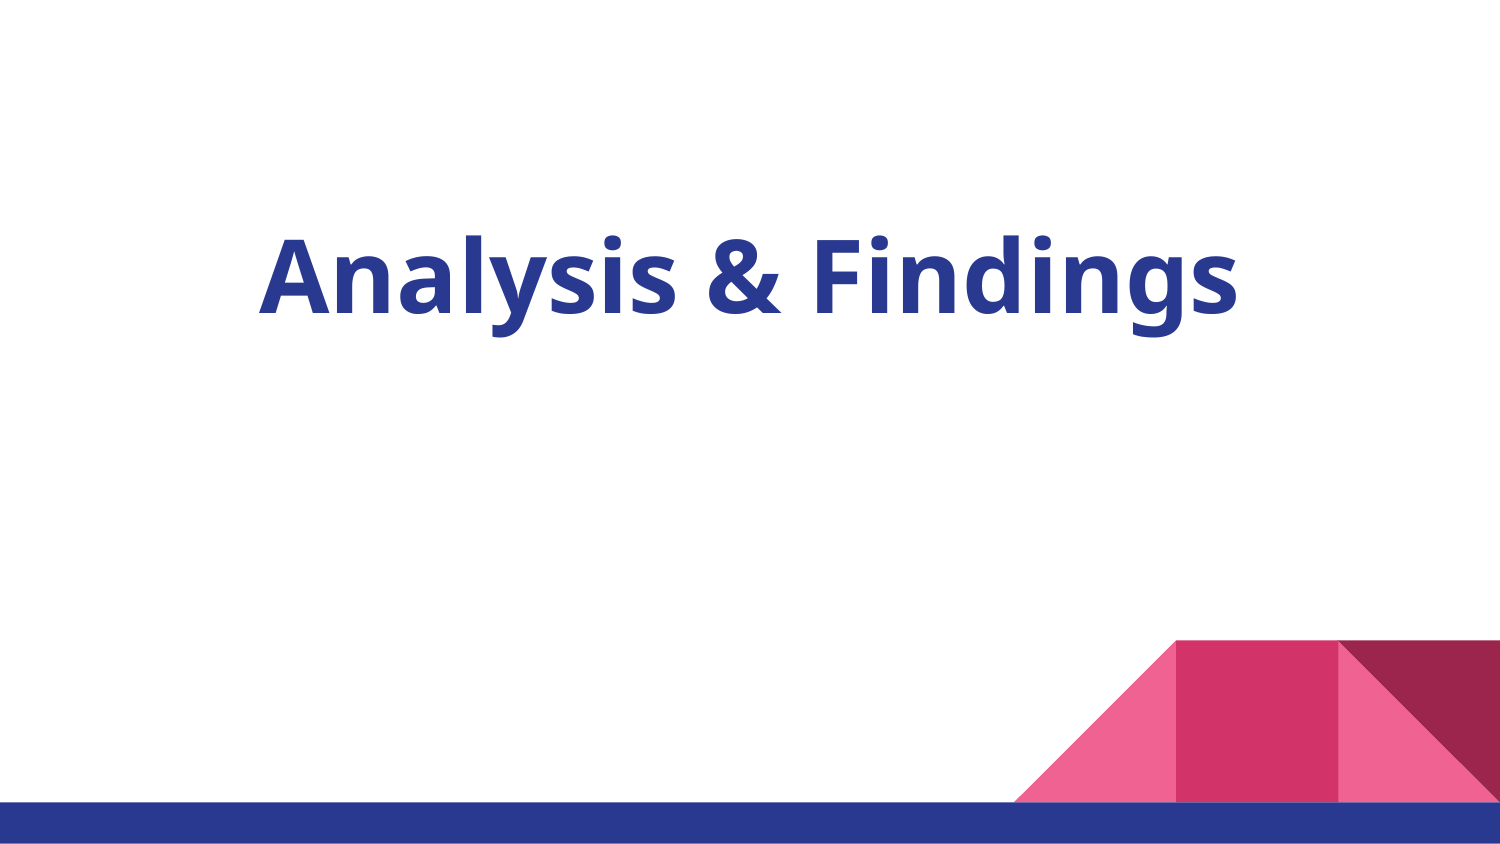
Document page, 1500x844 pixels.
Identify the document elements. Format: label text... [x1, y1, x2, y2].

title Analysis & Findings [51, 196, 1449, 422]
